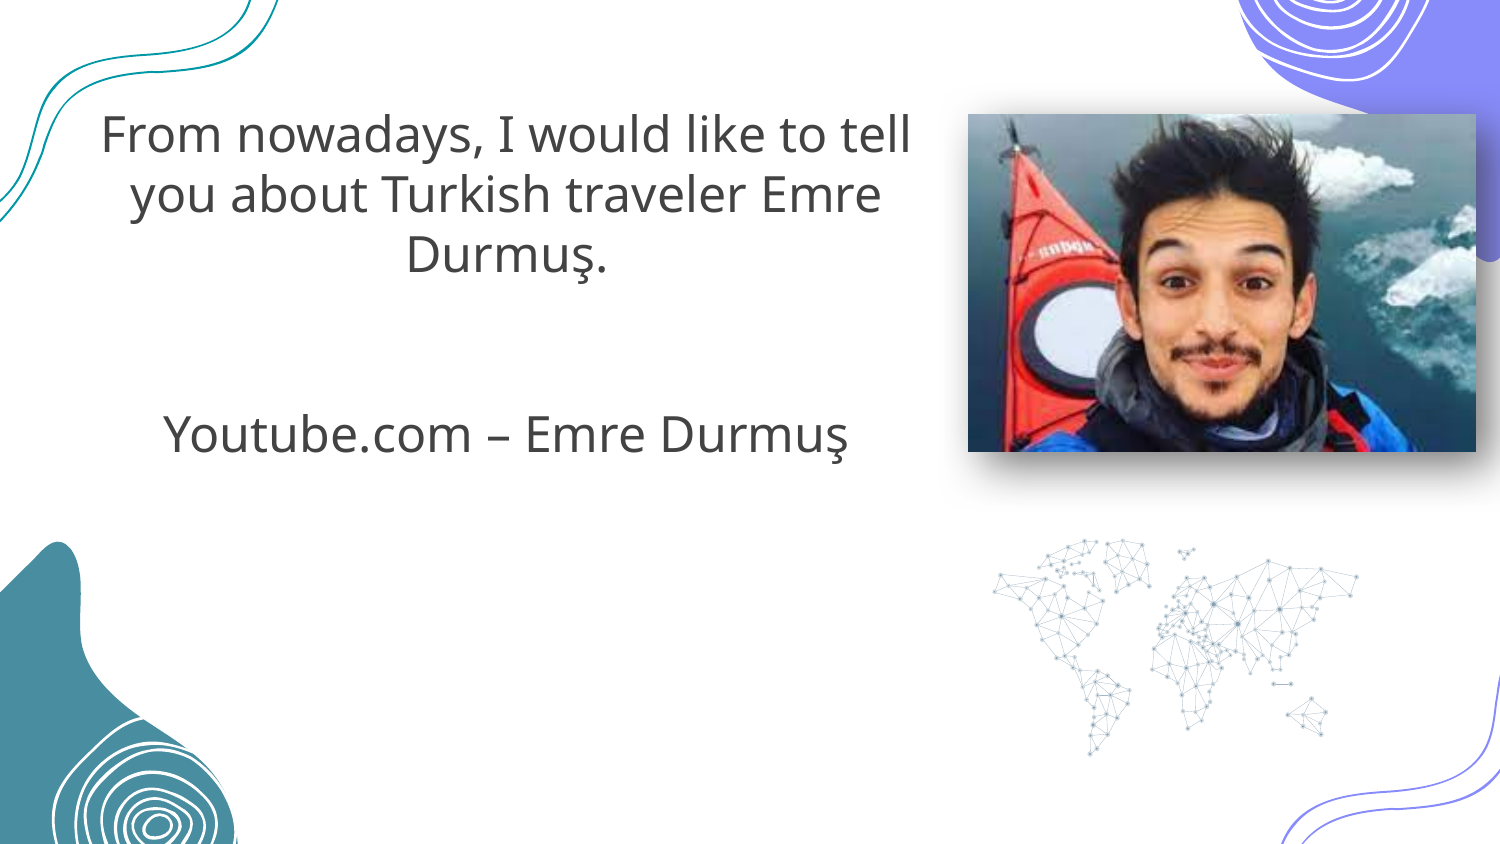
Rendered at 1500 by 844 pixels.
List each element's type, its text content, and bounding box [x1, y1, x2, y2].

title From nowadays, I would like to tell you about Turkish traveler Emre Durmuş. Youtube.com – Emre Durmuş [65, 86, 949, 757]
picture [968, 114, 1476, 453]
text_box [991, 538, 1360, 757]
